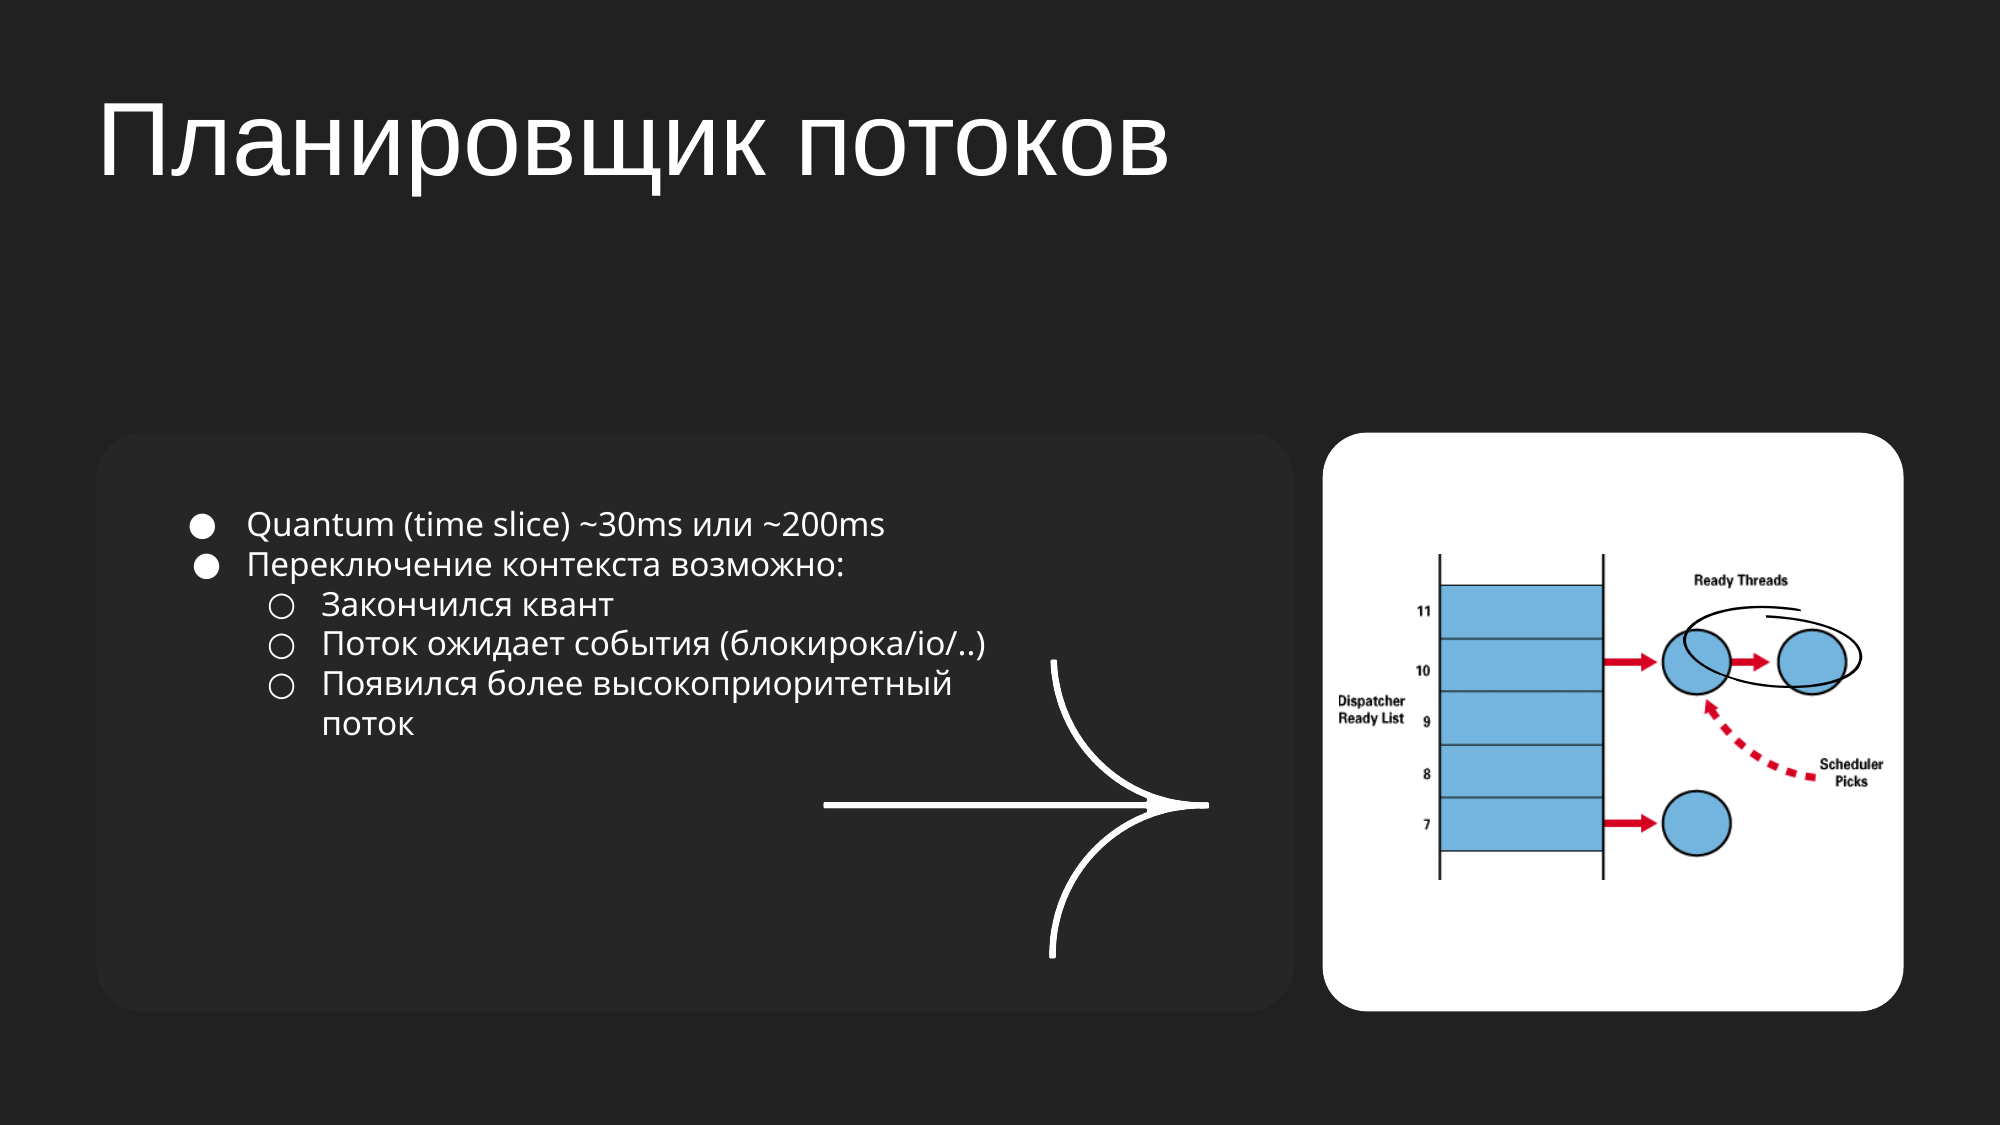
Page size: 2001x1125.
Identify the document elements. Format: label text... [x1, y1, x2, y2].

picture [804, 445, 1228, 971]
text_box Quantum (time slice) ~30ms или ~200ms Переключение контекста возможно: Закончился квант Поток ожидает события (блокирока/io/..) Появился более высокоприоритетный поток [156, 495, 799, 834]
text_box [1326, 432, 1901, 460]
text_box [1324, 980, 1902, 1012]
title Планировщик потоков [96, 95, 1173, 293]
picture [1322, 462, 1904, 973]
text_box [96, 432, 1294, 1012]
